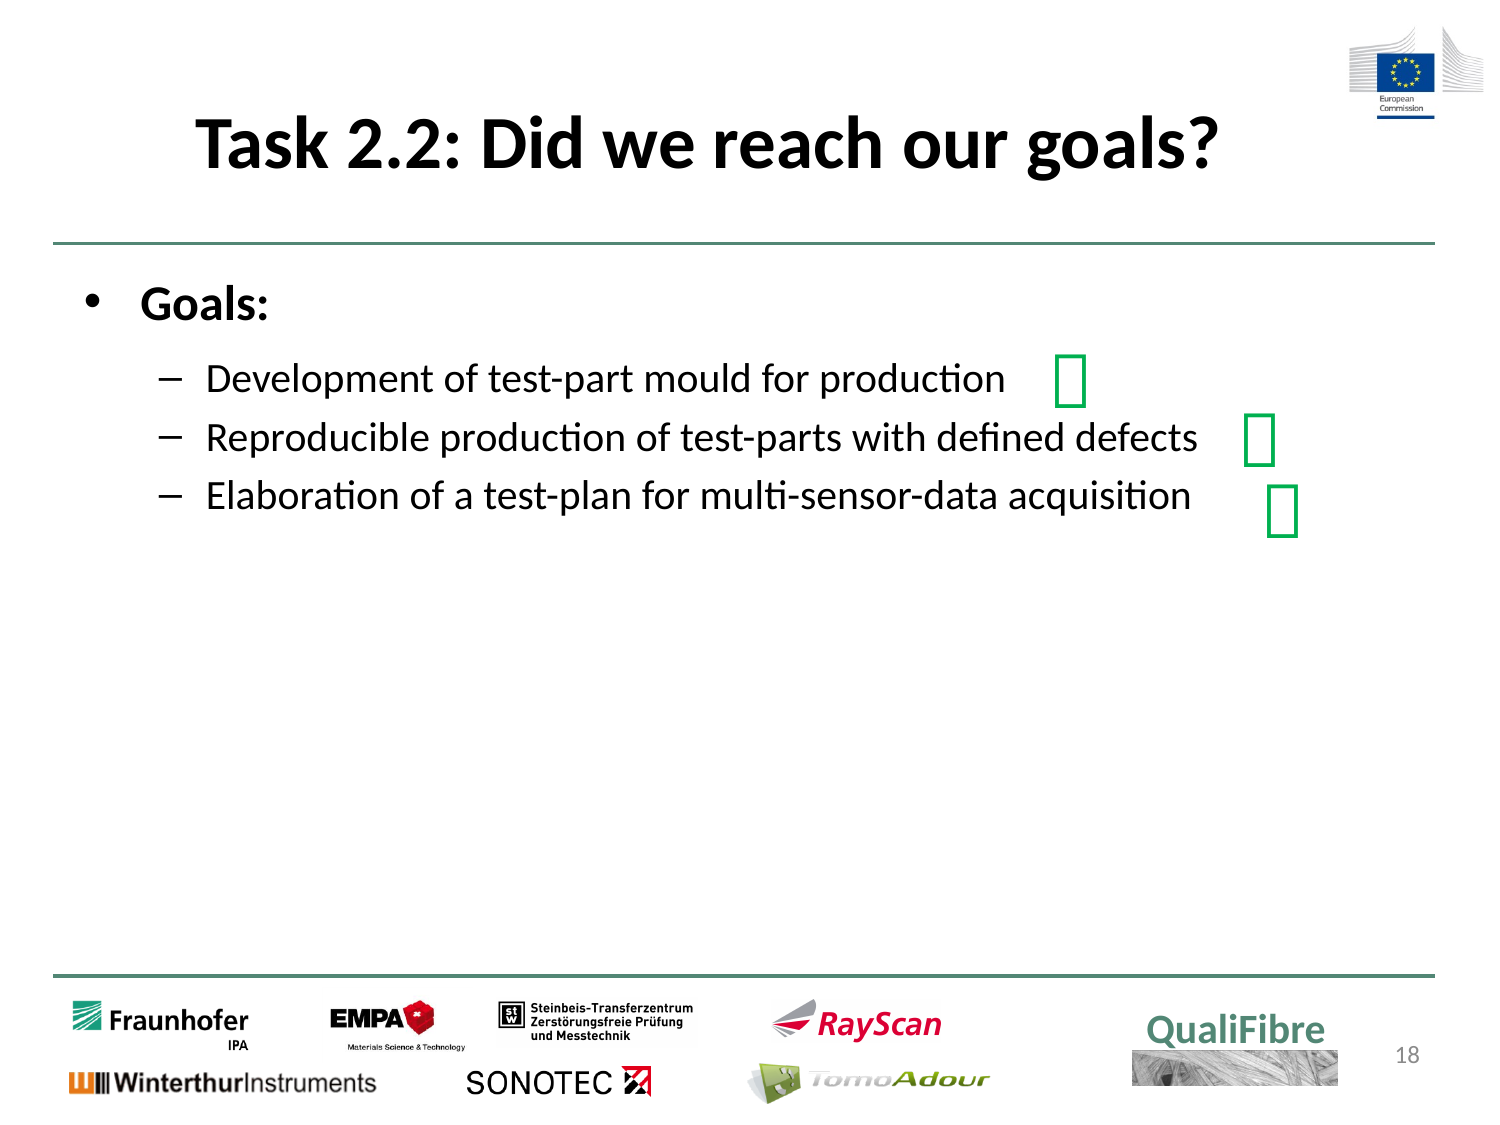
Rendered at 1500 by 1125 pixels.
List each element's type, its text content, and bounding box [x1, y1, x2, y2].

picture [322, 987, 473, 1063]
picture [69, 1072, 377, 1095]
picture [496, 997, 698, 1048]
picture [743, 1059, 993, 1108]
slide_number 18 [1358, 1023, 1436, 1084]
picture [1132, 1050, 1338, 1086]
text_box  [1246, 456, 1341, 561]
picture [771, 999, 941, 1043]
picture [71, 999, 249, 1051]
title Task 2.2: Did we reach our goals? [74, 44, 1343, 233]
picture [467, 1066, 651, 1097]
list Goals: Development of test-part mould for production Reproducible production of test-parts with defined defects Elaboration of a test-plan for multi-sensor-data acquisition [68, 262, 1420, 965]
picture [1340, 19, 1490, 129]
text_box  [1033, 326, 1128, 431]
text_box  [1222, 385, 1317, 490]
